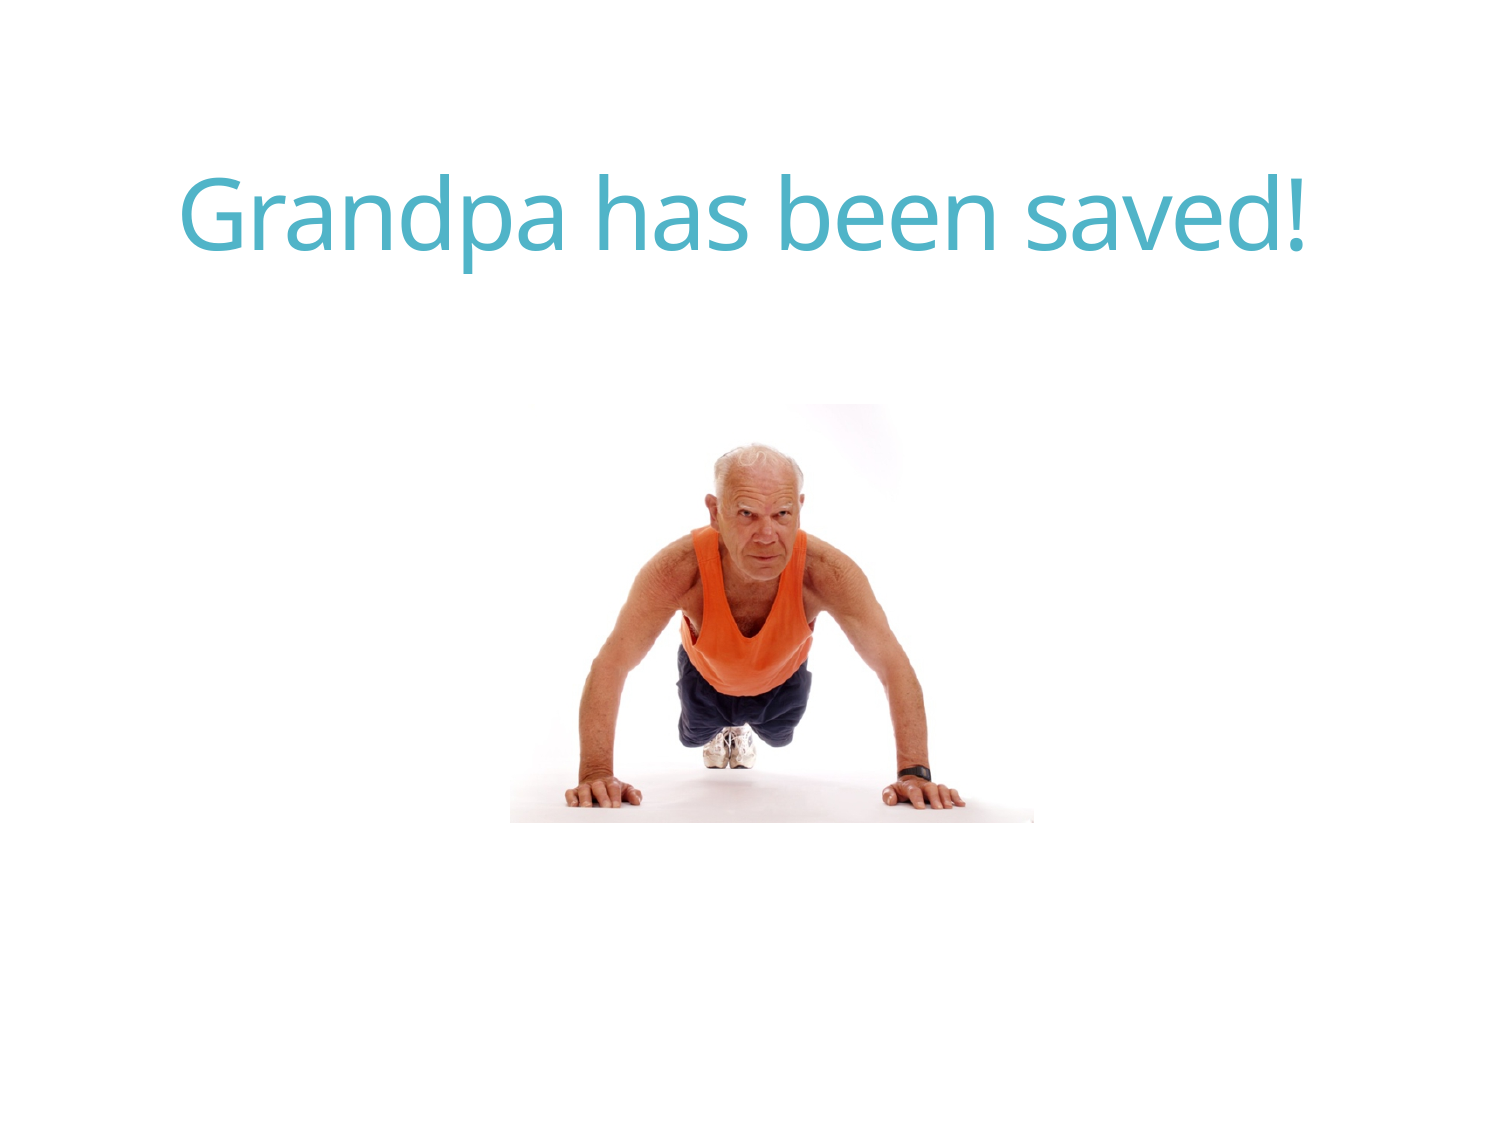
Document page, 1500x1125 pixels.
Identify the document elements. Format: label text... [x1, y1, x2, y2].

picture [510, 403, 1034, 823]
title Grandpa has been saved! [80, 81, 1407, 354]
